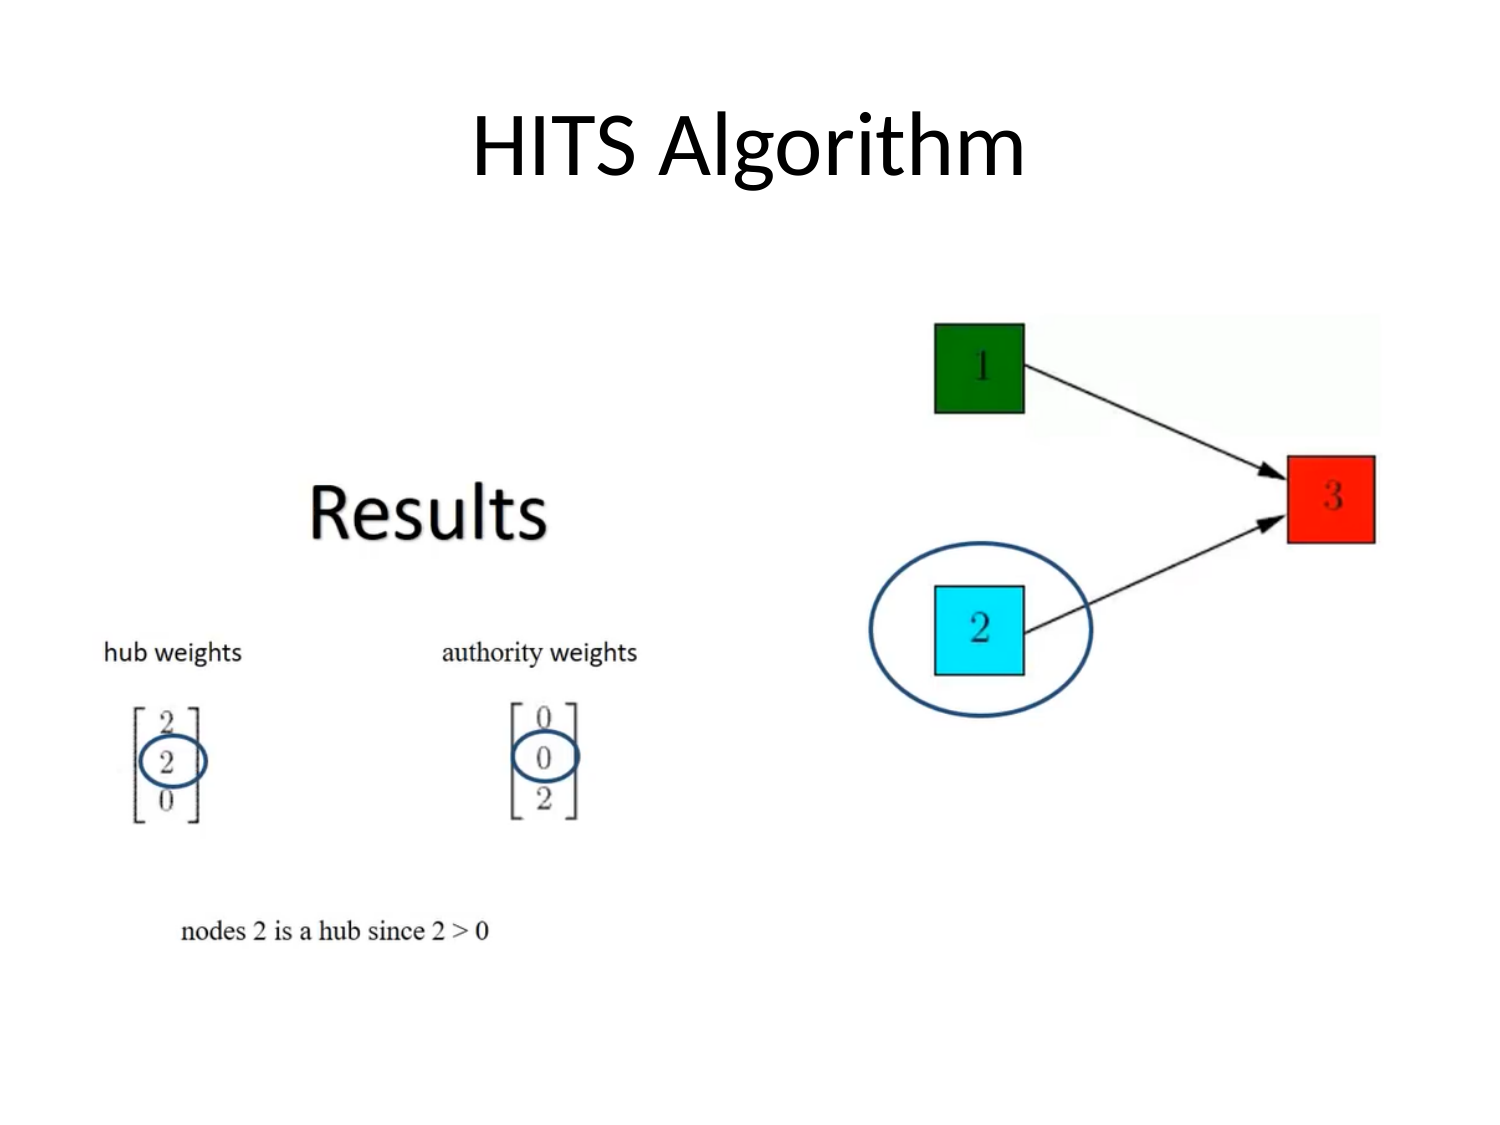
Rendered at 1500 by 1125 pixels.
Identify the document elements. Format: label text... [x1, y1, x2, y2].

title HITS Algorithm [75, 45, 1425, 233]
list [43, 290, 1400, 950]
